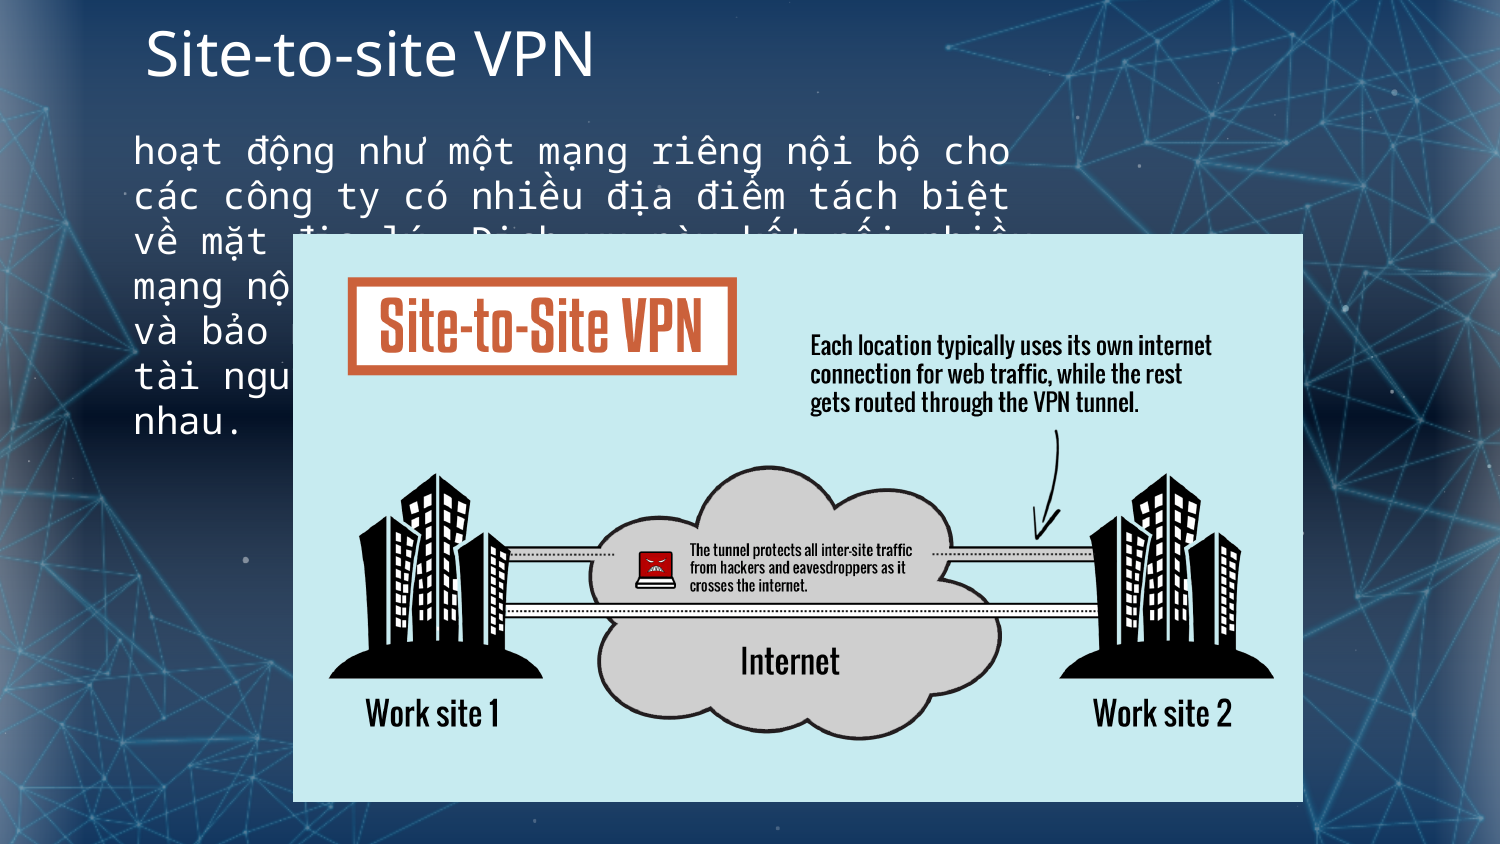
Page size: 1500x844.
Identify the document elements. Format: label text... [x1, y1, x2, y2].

subtitle hoạt động như một mạng riêng nội bộ cho các công ty có nhiều địa điểm tách biệt về mặt địa lý. Dịch vụ này kết nối nhiều mạng nội bộ khác nhau một cách liền mạch và bảo mật, cho phép nhân viên chia sẻ tài nguyên giữa các mạng nội bộ khác nhau. [118, 111, 1055, 278]
title Site-to-site VPN [0, 12, 827, 105]
picture [0, 0, 1500, 844]
